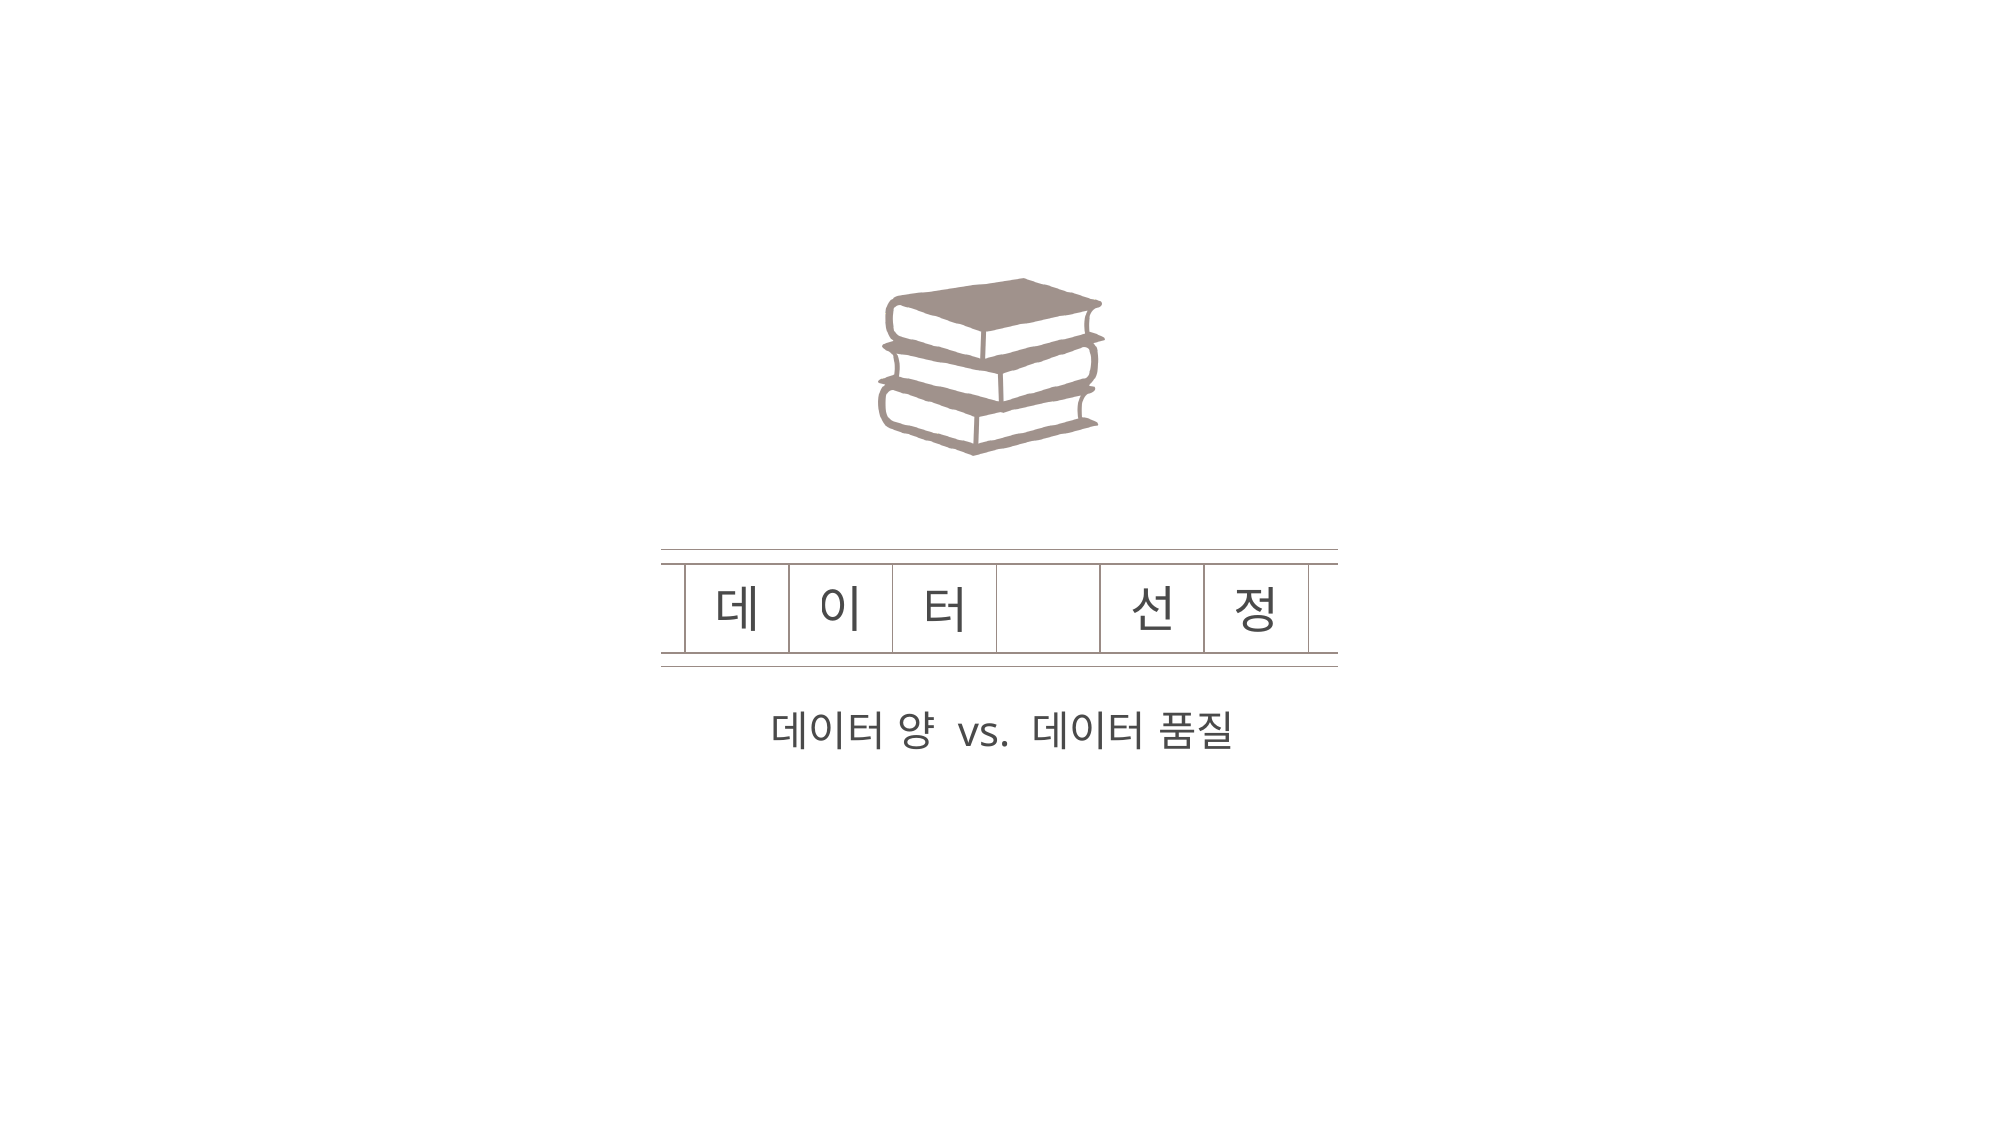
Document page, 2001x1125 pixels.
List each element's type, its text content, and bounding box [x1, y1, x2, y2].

text_box 데이터 양 vs. 데이터 품질 [674, 697, 1331, 762]
picture [878, 253, 1105, 480]
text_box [592, 549, 1338, 667]
